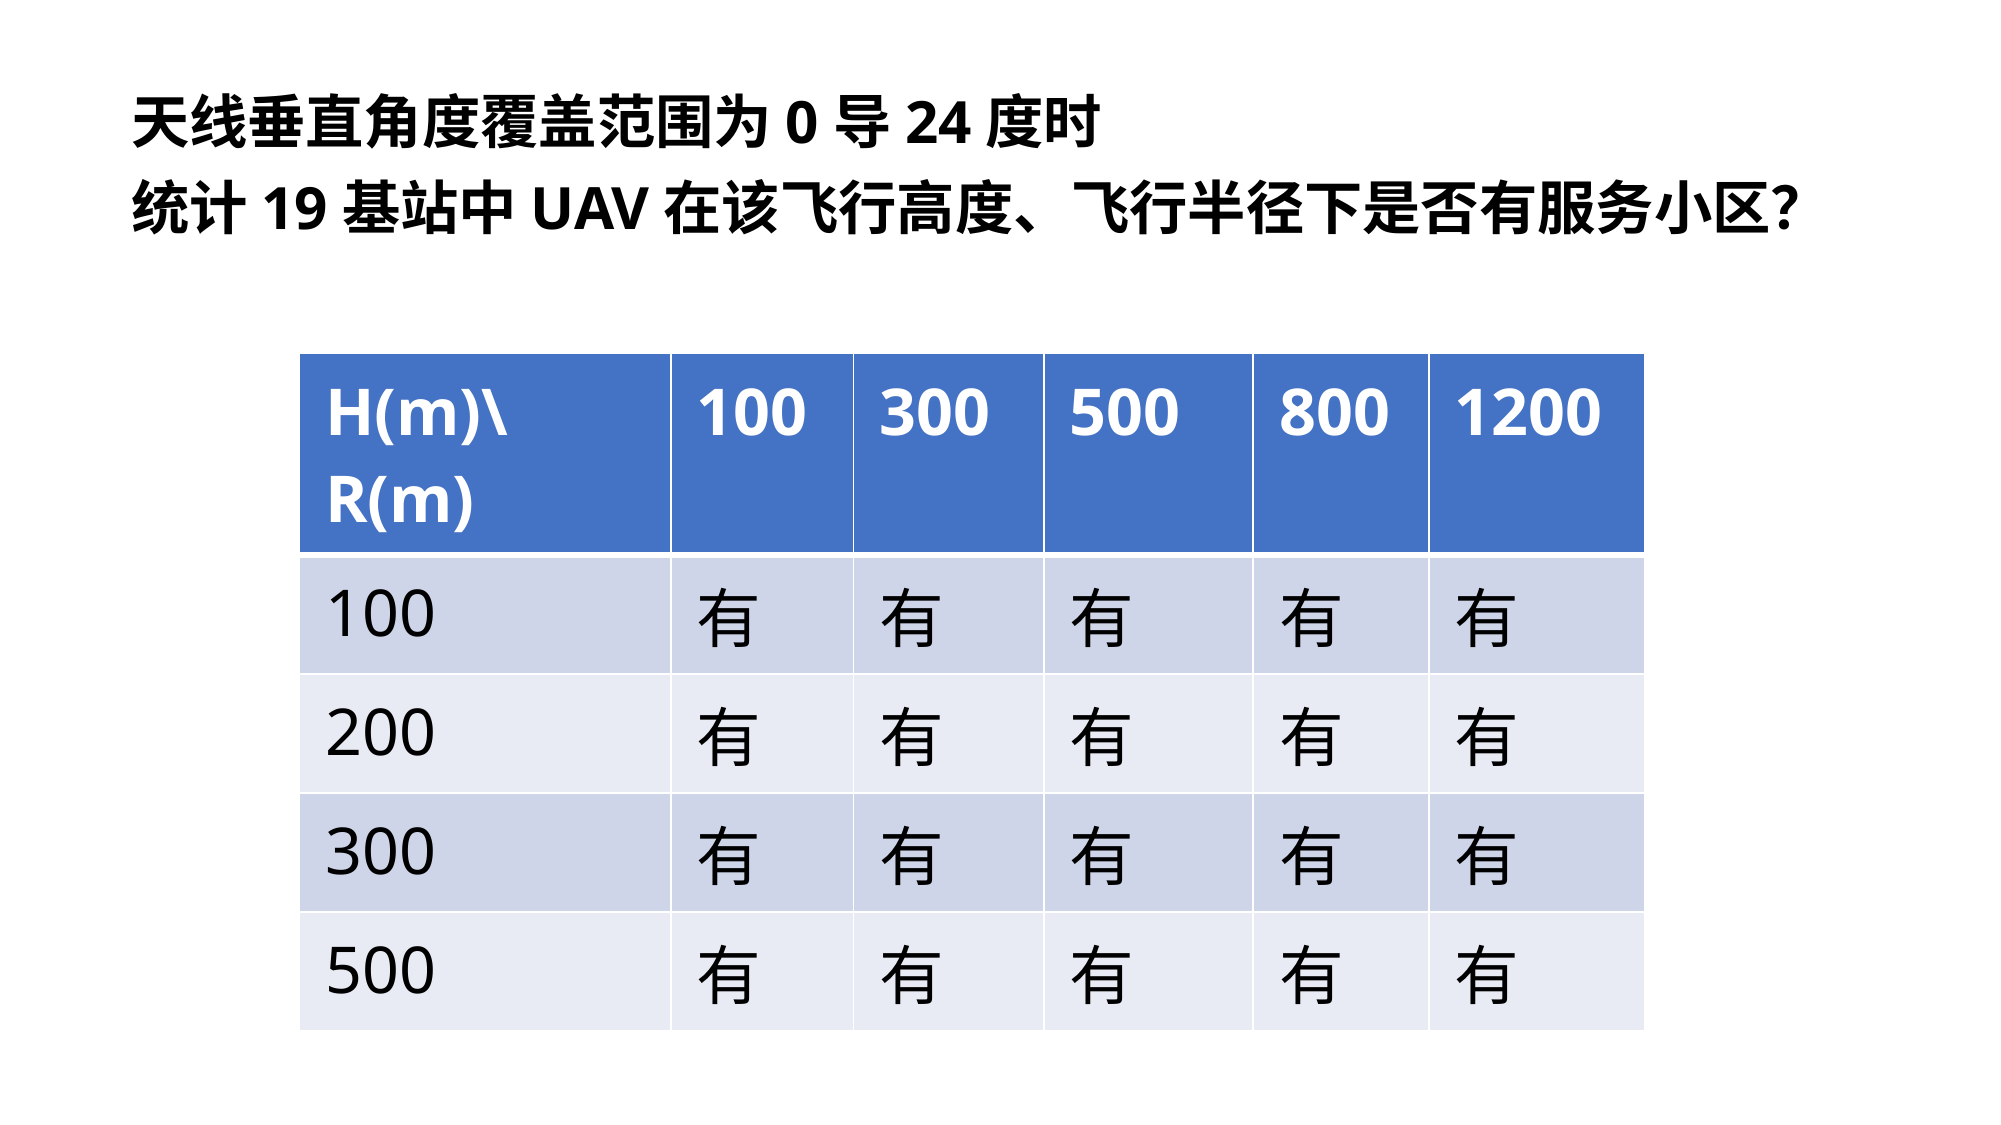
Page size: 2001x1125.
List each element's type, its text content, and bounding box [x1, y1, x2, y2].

table_cell 200 [300, 675, 670, 792]
text_box 天线垂直角度覆盖范围为0导24度时 [116, 77, 1193, 163]
table_cell 有 [672, 675, 853, 792]
table_cell 有 [1430, 558, 1644, 673]
table_cell 500 [300, 913, 670, 1030]
table_cell 有 [1045, 675, 1252, 792]
table_cell 有 [1254, 675, 1428, 792]
table_cell 有 [1045, 558, 1252, 673]
table_cell 有 [1430, 913, 1644, 1030]
table_cell 有 [854, 913, 1043, 1030]
table_cell 有 [672, 794, 853, 911]
table_cell 有 [1430, 794, 1644, 911]
table_cell 有 [672, 558, 853, 673]
table_cell 有 [854, 794, 1043, 911]
table_cell 有 [854, 675, 1043, 792]
table_cell 有 [1430, 675, 1644, 792]
table_cell 100 [300, 558, 670, 673]
table_cell 有 [672, 913, 853, 1030]
table_cell 有 [1045, 913, 1252, 1030]
table_header 1200 [1430, 354, 1644, 552]
text_box 统计19基站中UAV在该飞行高度、飞行半径下是否有服务小区？ [116, 163, 1804, 249]
table_cell 有 [1254, 794, 1428, 911]
table_header 100 [672, 354, 853, 552]
table_header 500 [1045, 354, 1252, 552]
table_cell 有 [854, 558, 1043, 673]
table_cell 有 [1254, 558, 1428, 673]
table_header 800 [1254, 354, 1428, 552]
table_cell 300 [300, 794, 670, 911]
table_header 300 [854, 354, 1043, 552]
table_cell 有 [1045, 794, 1252, 911]
table_header H(m)\R(m) [300, 354, 670, 552]
table_cell 有 [1254, 913, 1428, 1030]
